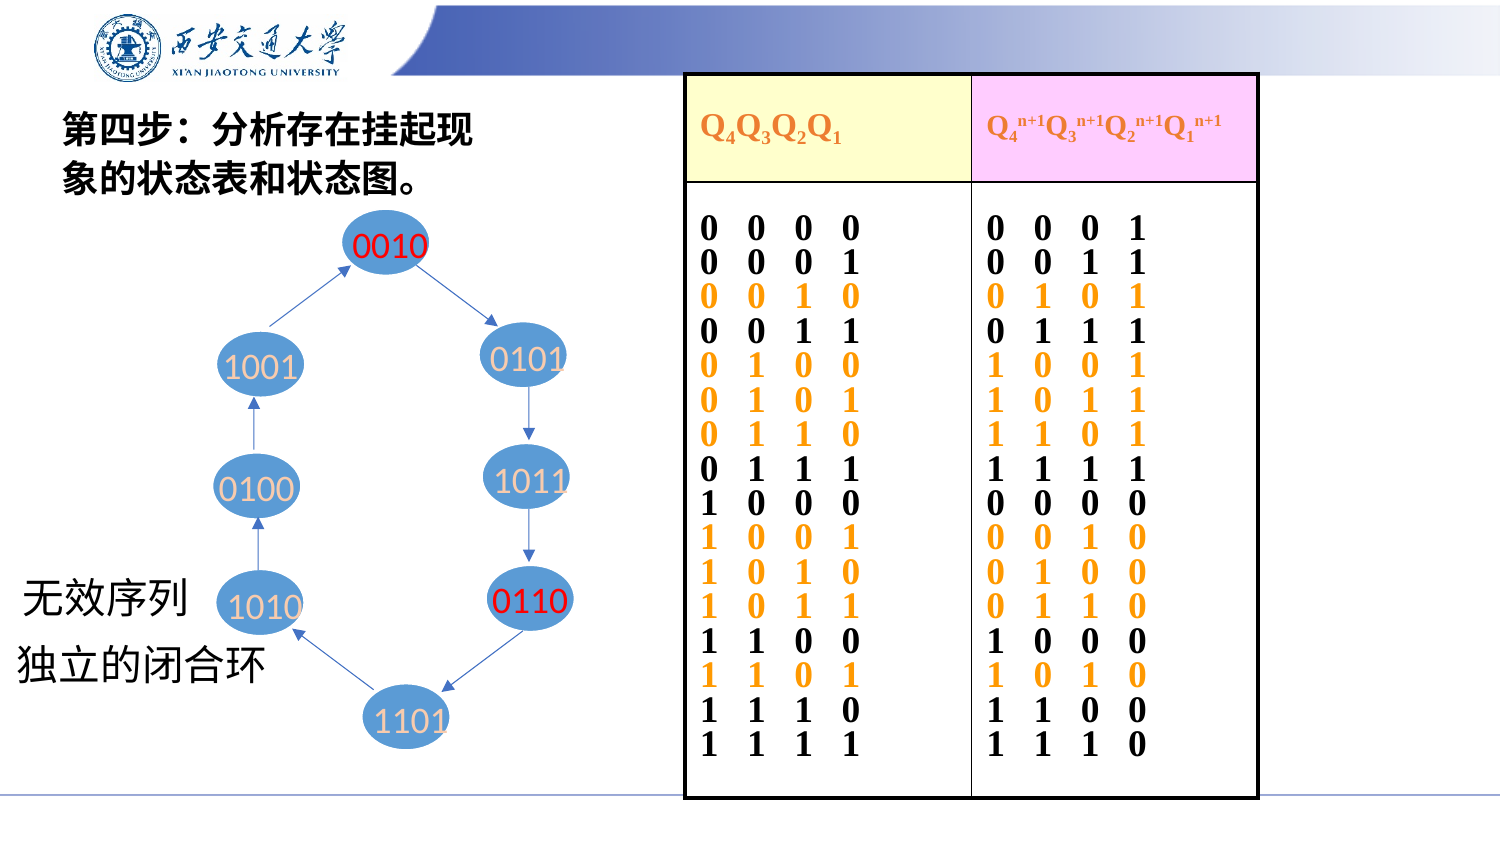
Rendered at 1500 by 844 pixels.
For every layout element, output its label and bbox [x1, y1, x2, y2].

title [46, 93, 491, 188]
text_box [2, 209, 575, 750]
table_header [687, 76, 971, 181]
table_cell [687, 183, 971, 796]
table_cell [972, 183, 1256, 796]
table_header [972, 76, 1256, 181]
picture [0, 0, 1500, 844]
